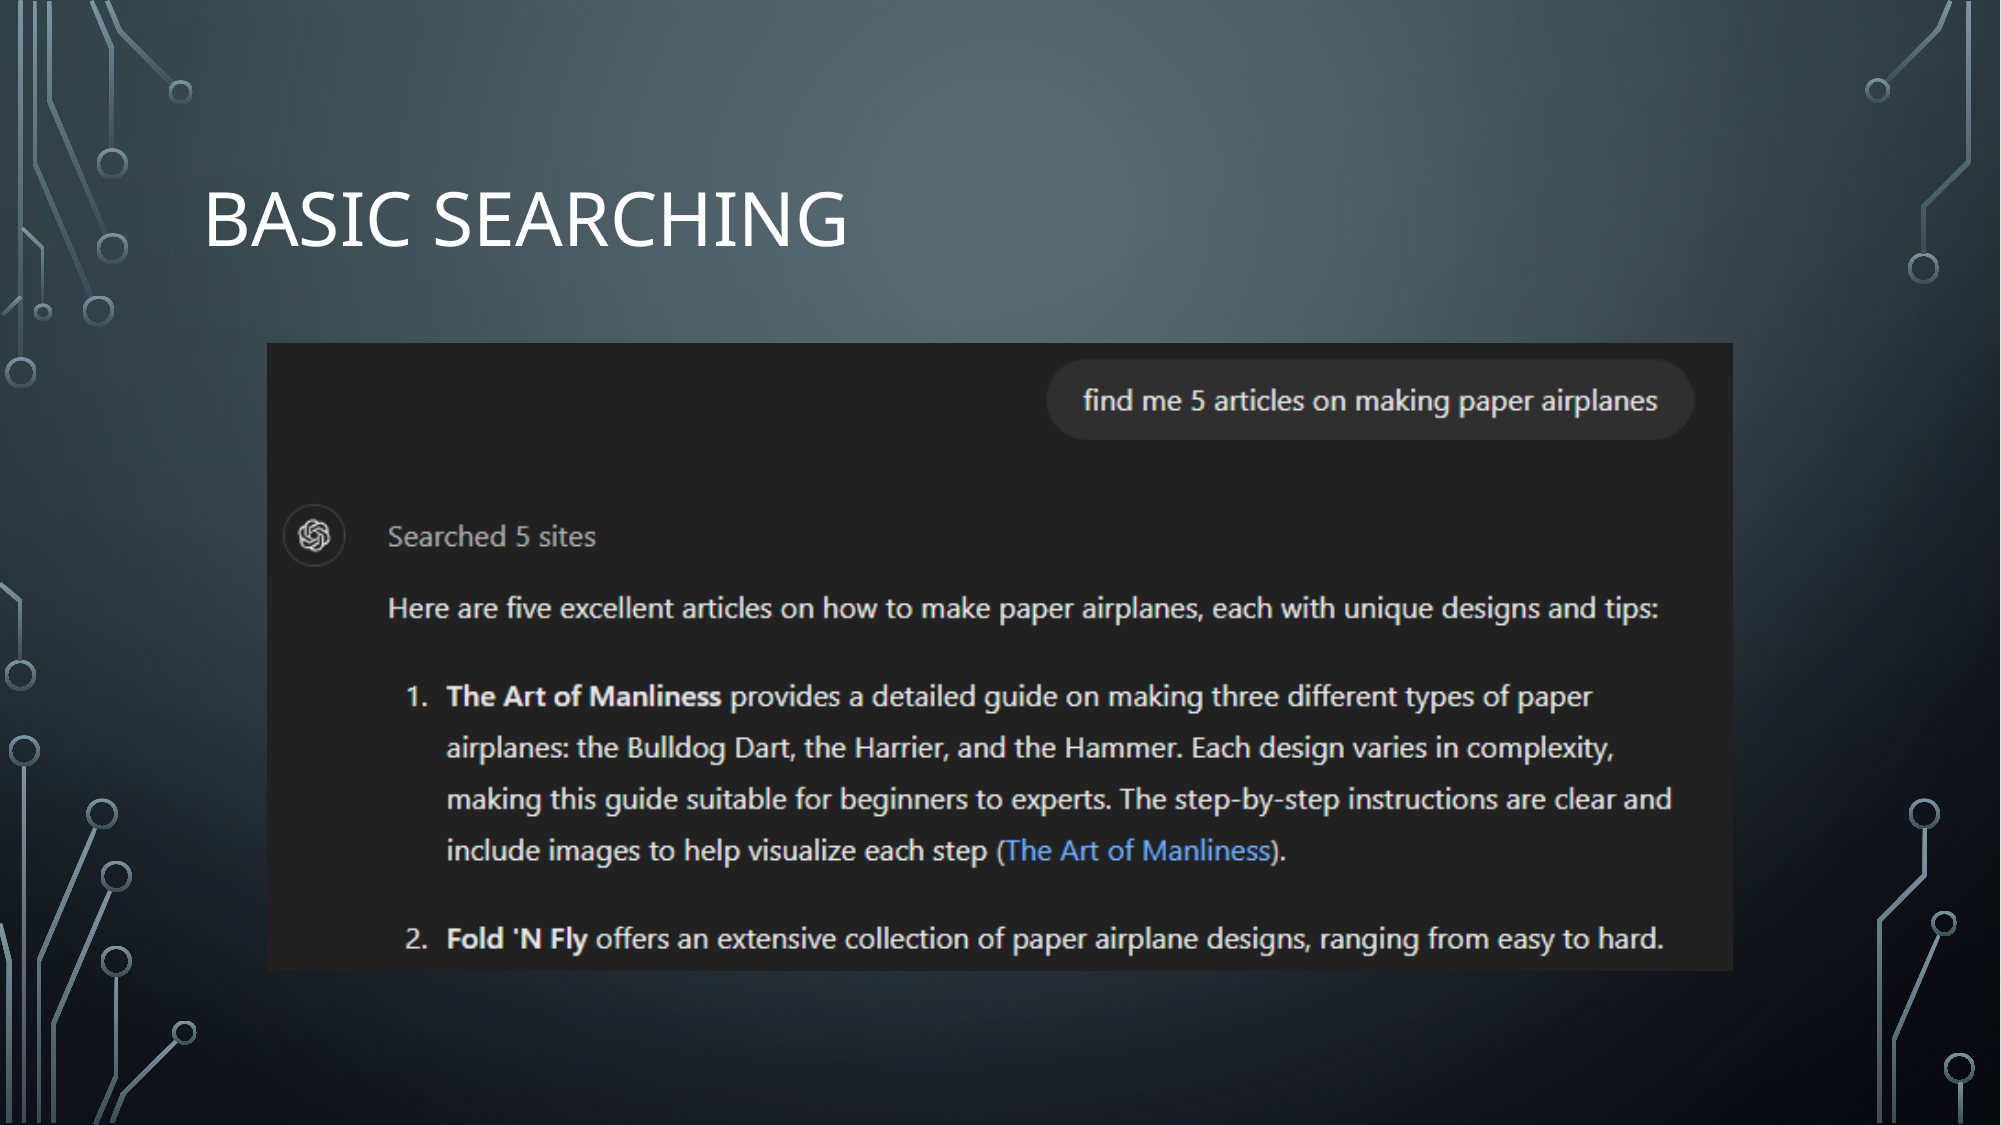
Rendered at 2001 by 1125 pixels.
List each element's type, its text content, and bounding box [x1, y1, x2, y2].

picture [267, 343, 1733, 972]
title Basic Searching [187, 101, 1813, 344]
